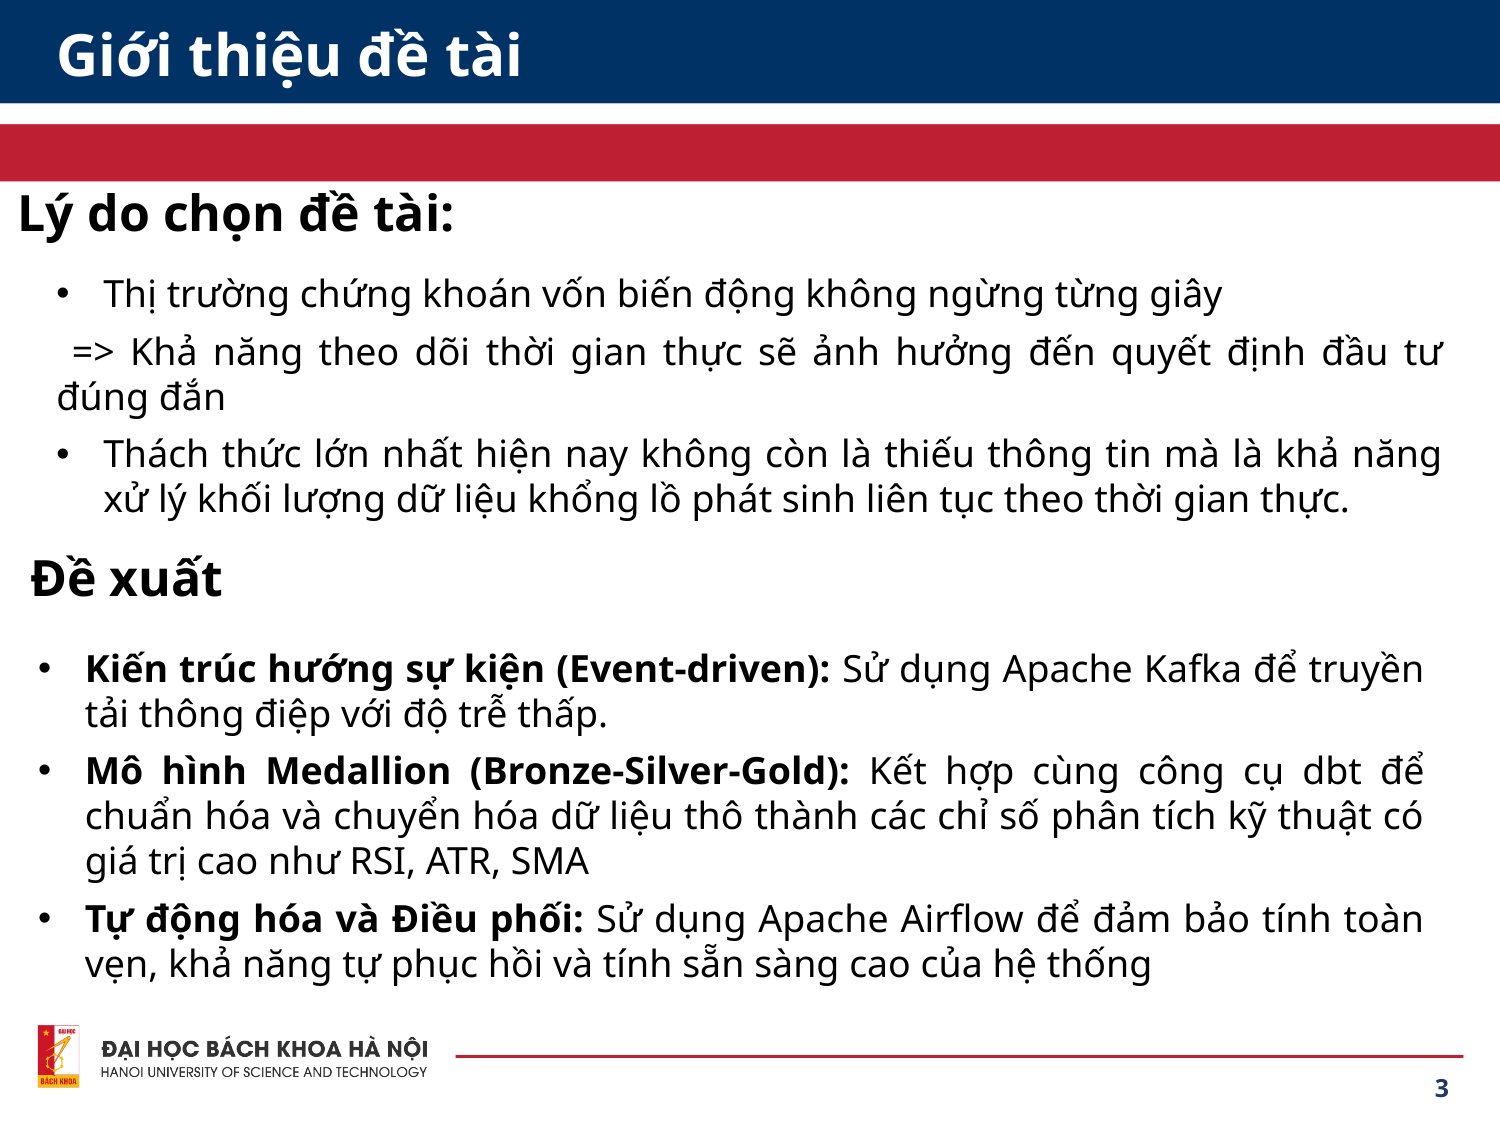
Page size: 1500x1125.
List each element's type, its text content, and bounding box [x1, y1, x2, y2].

picture [0, 0, 1500, 1125]
text_box Lý do chọn đề tài: [2, 173, 470, 249]
title Giới thiệu đề tài [41, 18, 1459, 90]
text_box Kiến trúc hướng sự kiện (Event-driven): Sử dụng Apache Kafka để truyền tải thông điệp với độ trễ thấp. Mô hình Medallion (Bronze-Silver-Gold): Kết hợp cùng công cụ dbt để chuẩn hóa và chuyển hóa dữ liệu thô thành các chỉ số phân tích kỹ thuật có giá trị cao như RSI, ATR, SMA Tự động hóa và Điều phối: Sử dụng Apache Airflow để đảm bảo tính toàn vẹn, khả năng tự phục hồi và tính sẵn sàng cao của hệ thống [23, 637, 1440, 1108]
slide_number 3 [1126, 1065, 1464, 1125]
text_box Thị trường chứng khoán vốn biến động không ngừng từng giây => Khả năng theo dõi thời gian thực sẽ ảnh hưởng đến quyết định đầu tư đúng đắn Thách thức lớn nhất hiện nay không còn là thiếu thông tin mà là khả năng xử lý khối lượng dữ liệu khổng lồ phát sinh liên tục theo thời gian thực. [41, 263, 1459, 643]
text_box Đề xuất [15, 539, 239, 614]
